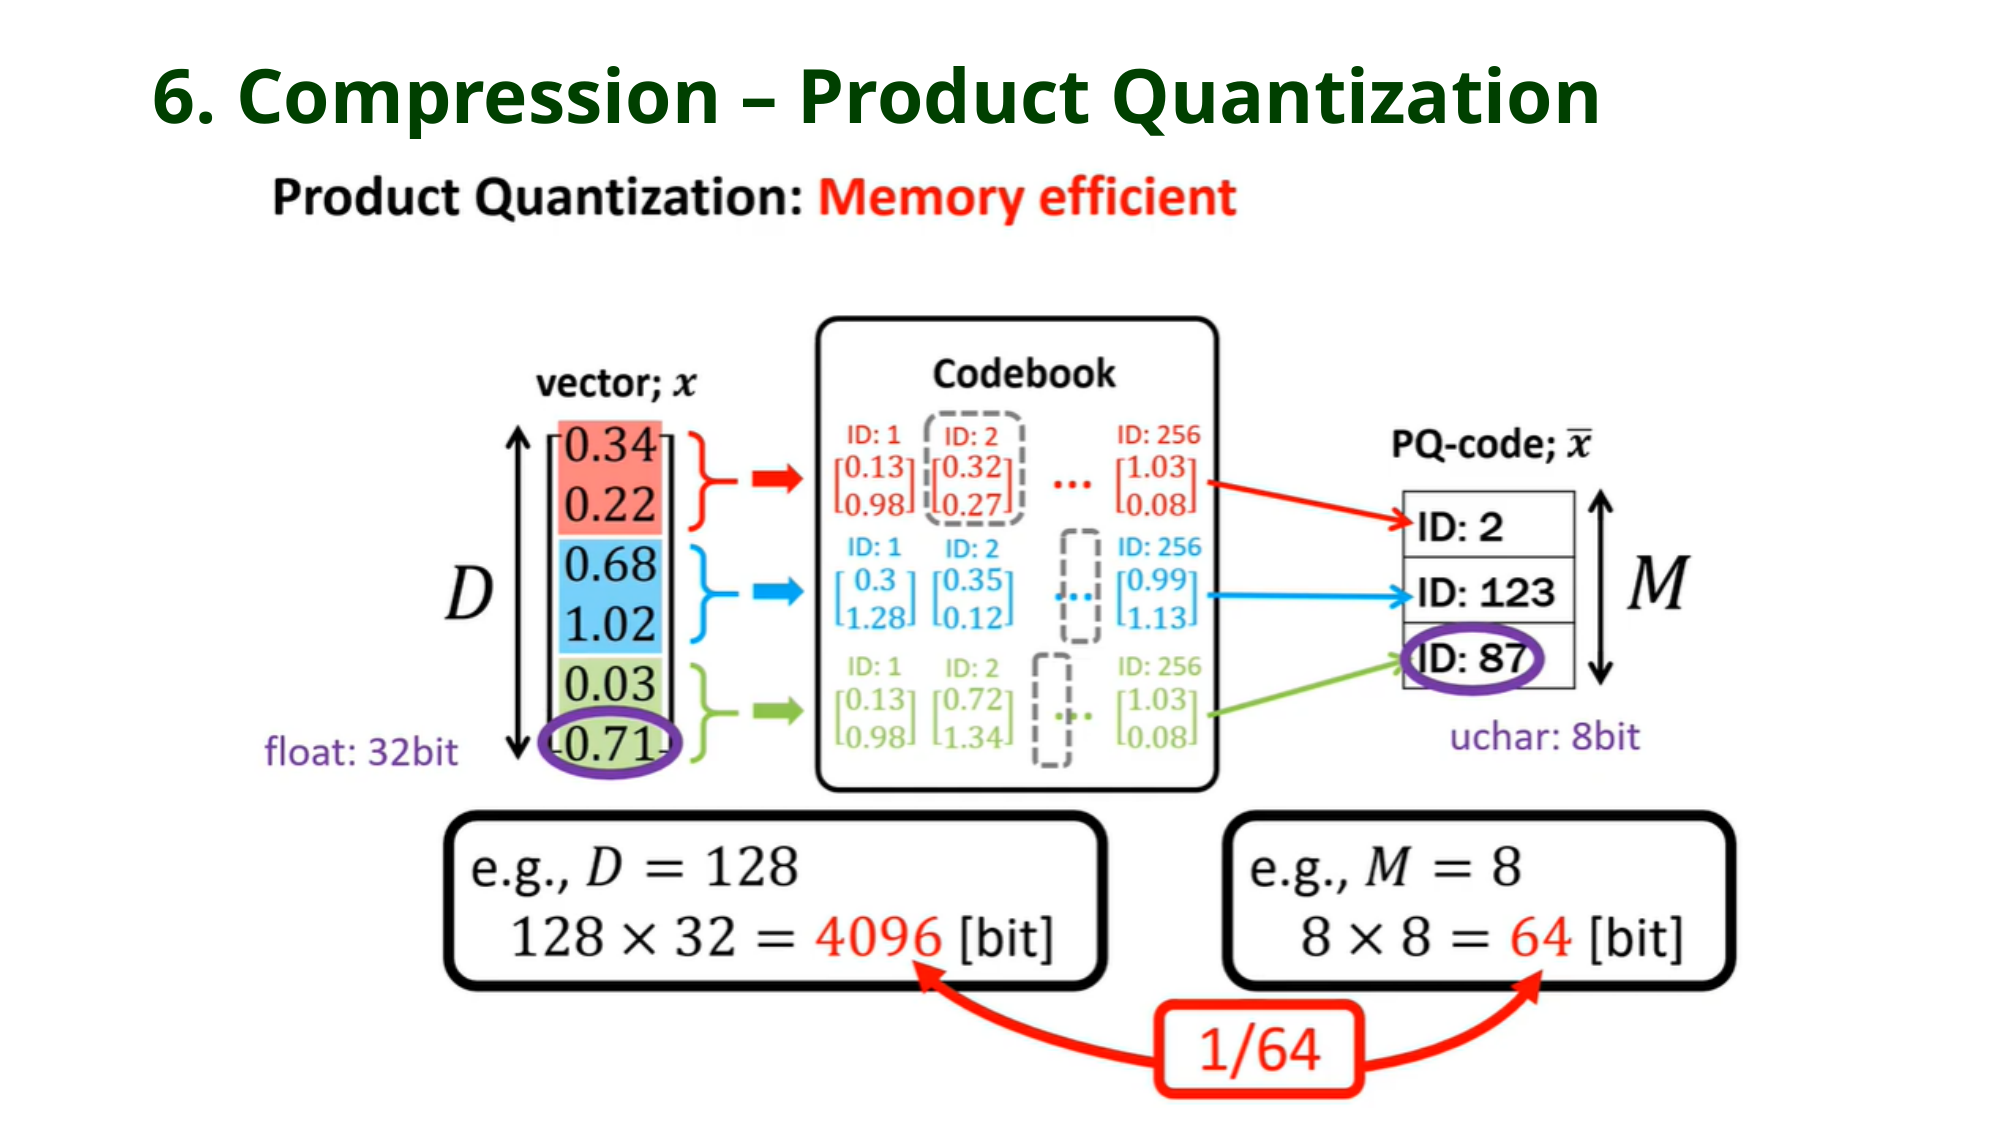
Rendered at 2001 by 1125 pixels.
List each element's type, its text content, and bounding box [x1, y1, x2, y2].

title 6. Compression – Product Quantization [137, 59, 1863, 140]
picture [227, 139, 1773, 1109]
